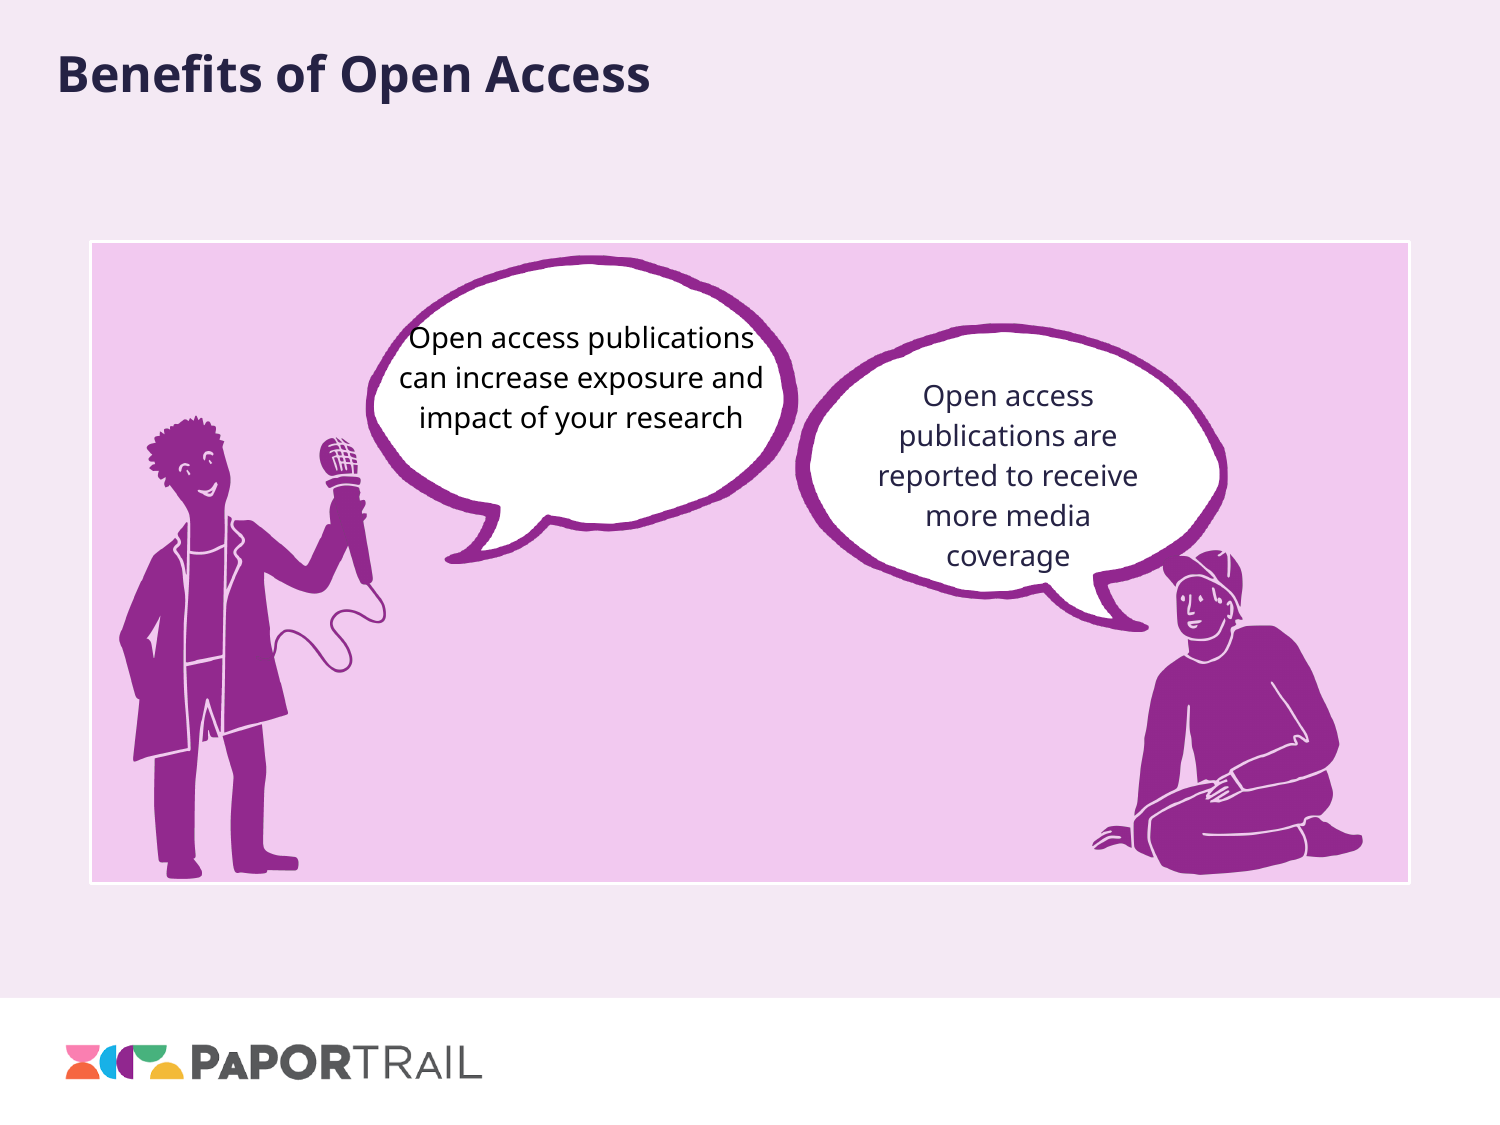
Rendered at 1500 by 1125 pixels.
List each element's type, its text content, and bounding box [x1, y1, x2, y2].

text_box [777, 295, 1375, 904]
picture [0, 0, 1500, 1125]
title Benefits of Open Access [41, 41, 1457, 174]
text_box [42, 226, 1410, 888]
